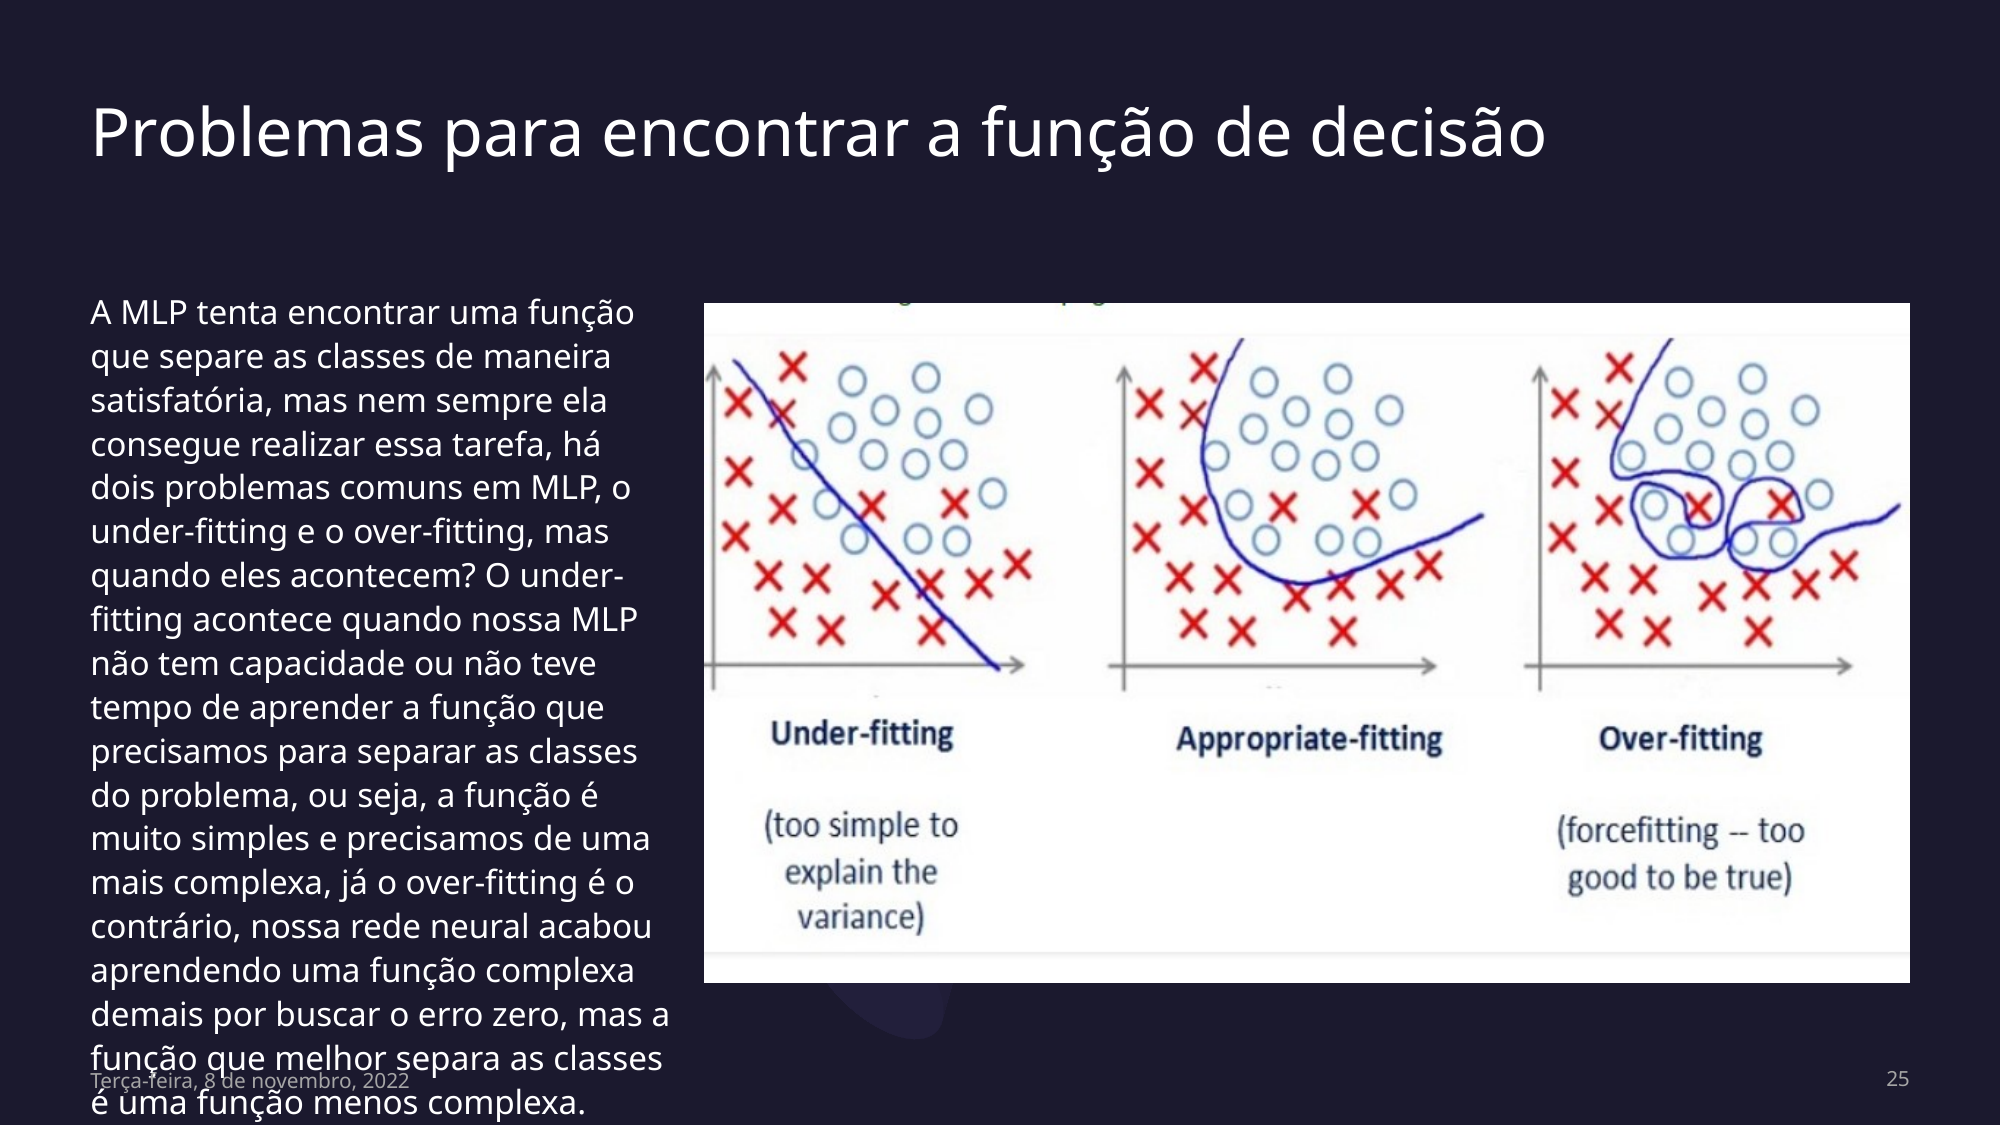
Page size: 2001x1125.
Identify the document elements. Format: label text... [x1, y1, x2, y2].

slide_number Terça-feira, 8 de novembro, 2022 [90, 1067, 522, 1093]
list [704, 303, 1910, 983]
slide_number ‹#› [1632, 1067, 1910, 1093]
list A MLP tenta encontrar uma função que separe as classes de maneira satisfatória, mas nem sempre ela consegue realizar essa tarefa, há dois problemas comuns em MLP, o under-fitting e o over-fitting, mas quando eles acontecem? O under-fitting acontece quando nossa MLP não tem capacidade ou não teve tempo de aprender a função que precisamos para separar as classes do problema, ou seja, a função é muito simples e precisamos de uma mais complexa, já o over-fitting é o contrário, nossa rede neural acabou aprendendo uma função complexa demais por buscar o erro zero, mas a função que melhor separa as classes é uma função menos complexa. [90, 287, 676, 1000]
title Problemas para encontrar a função de decisão [90, 90, 1910, 252]
